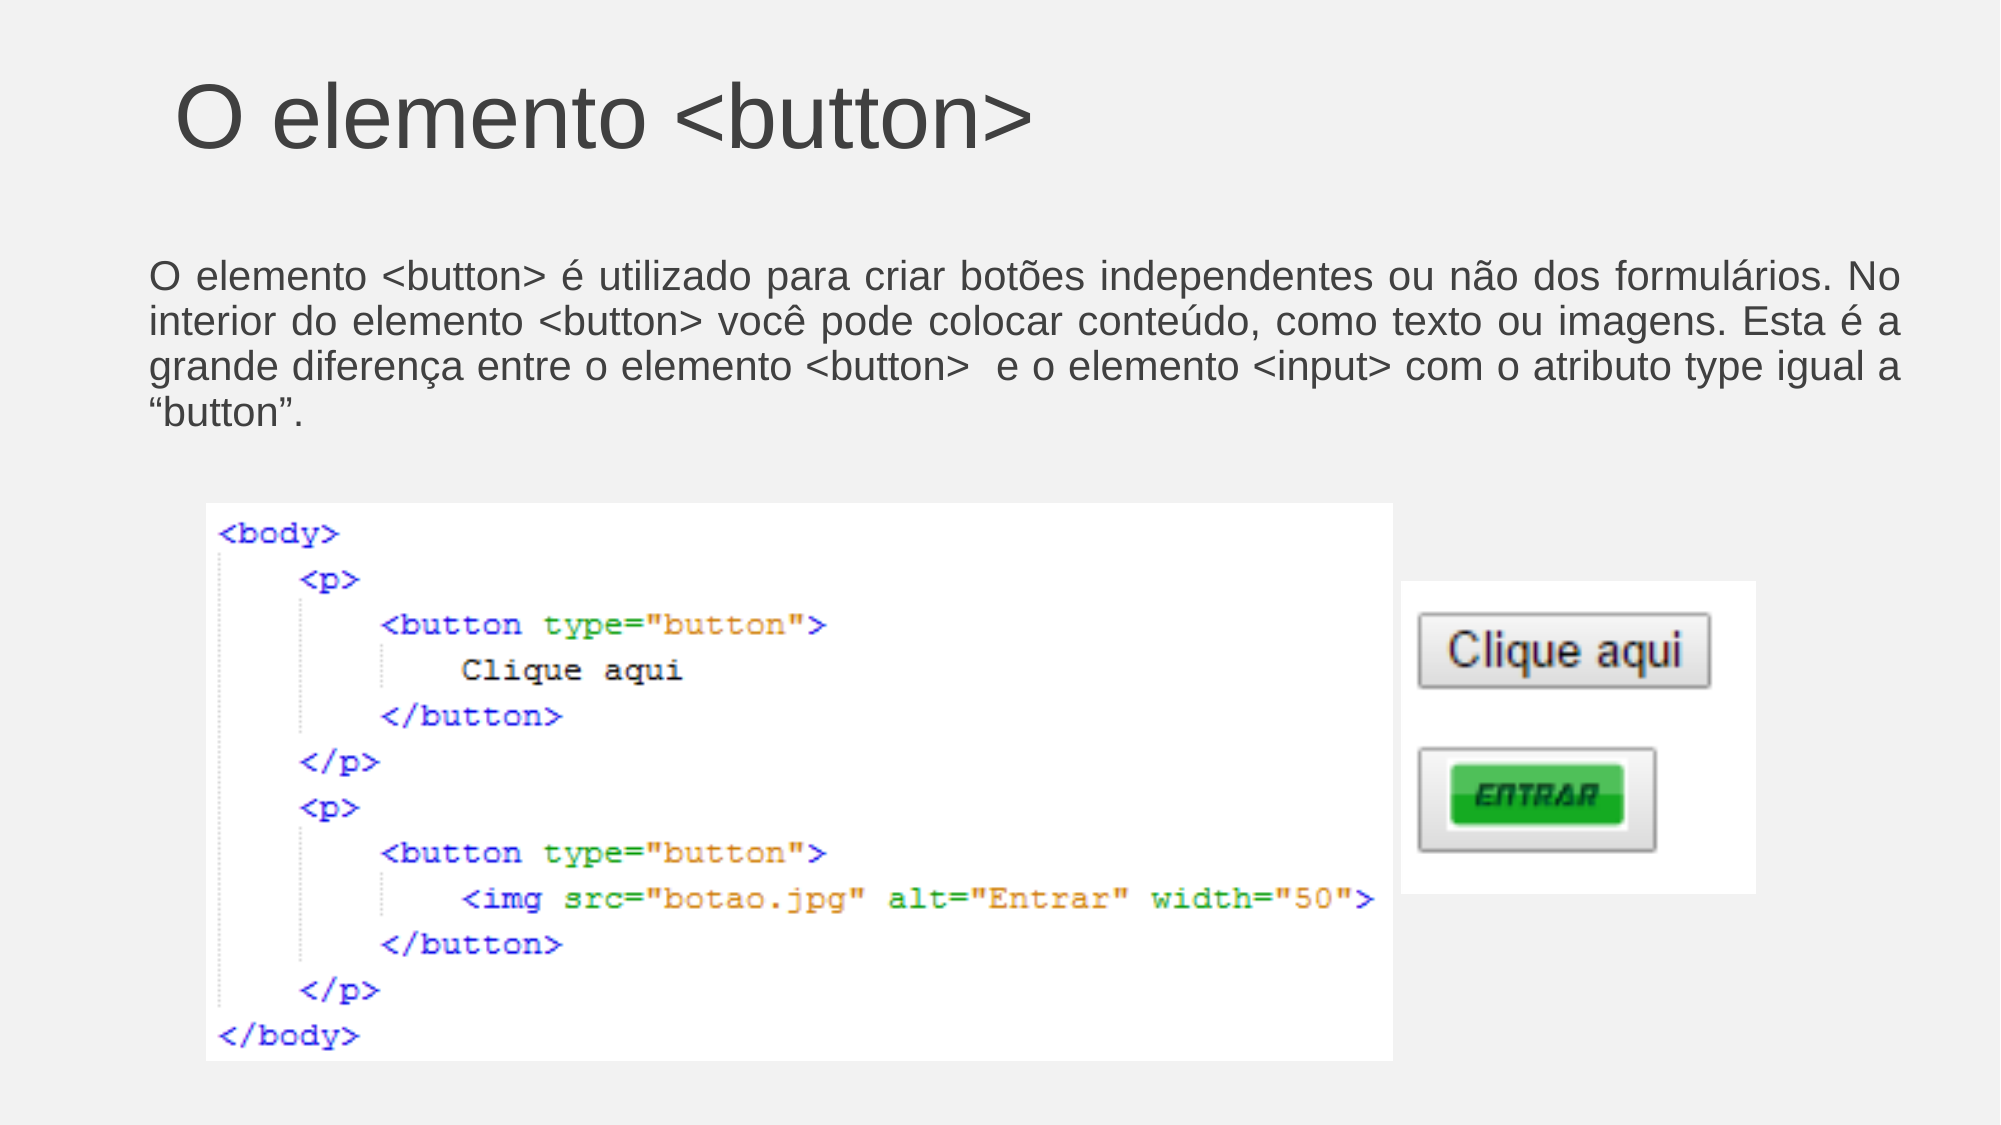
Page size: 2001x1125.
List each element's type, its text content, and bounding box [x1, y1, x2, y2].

title O elemento <button> [133, 37, 1918, 200]
picture [206, 503, 1393, 1061]
picture [1401, 581, 1756, 894]
list O elemento <button> é utilizado para criar botões independentes ou não dos formulários. No interior do elemento <button> você pode colocar conteúdo, como texto ou imagens. Esta é a grande diferença entre o elemento <button> e o elemento <input> com o atributo type igual a “button”. [133, 247, 1918, 931]
